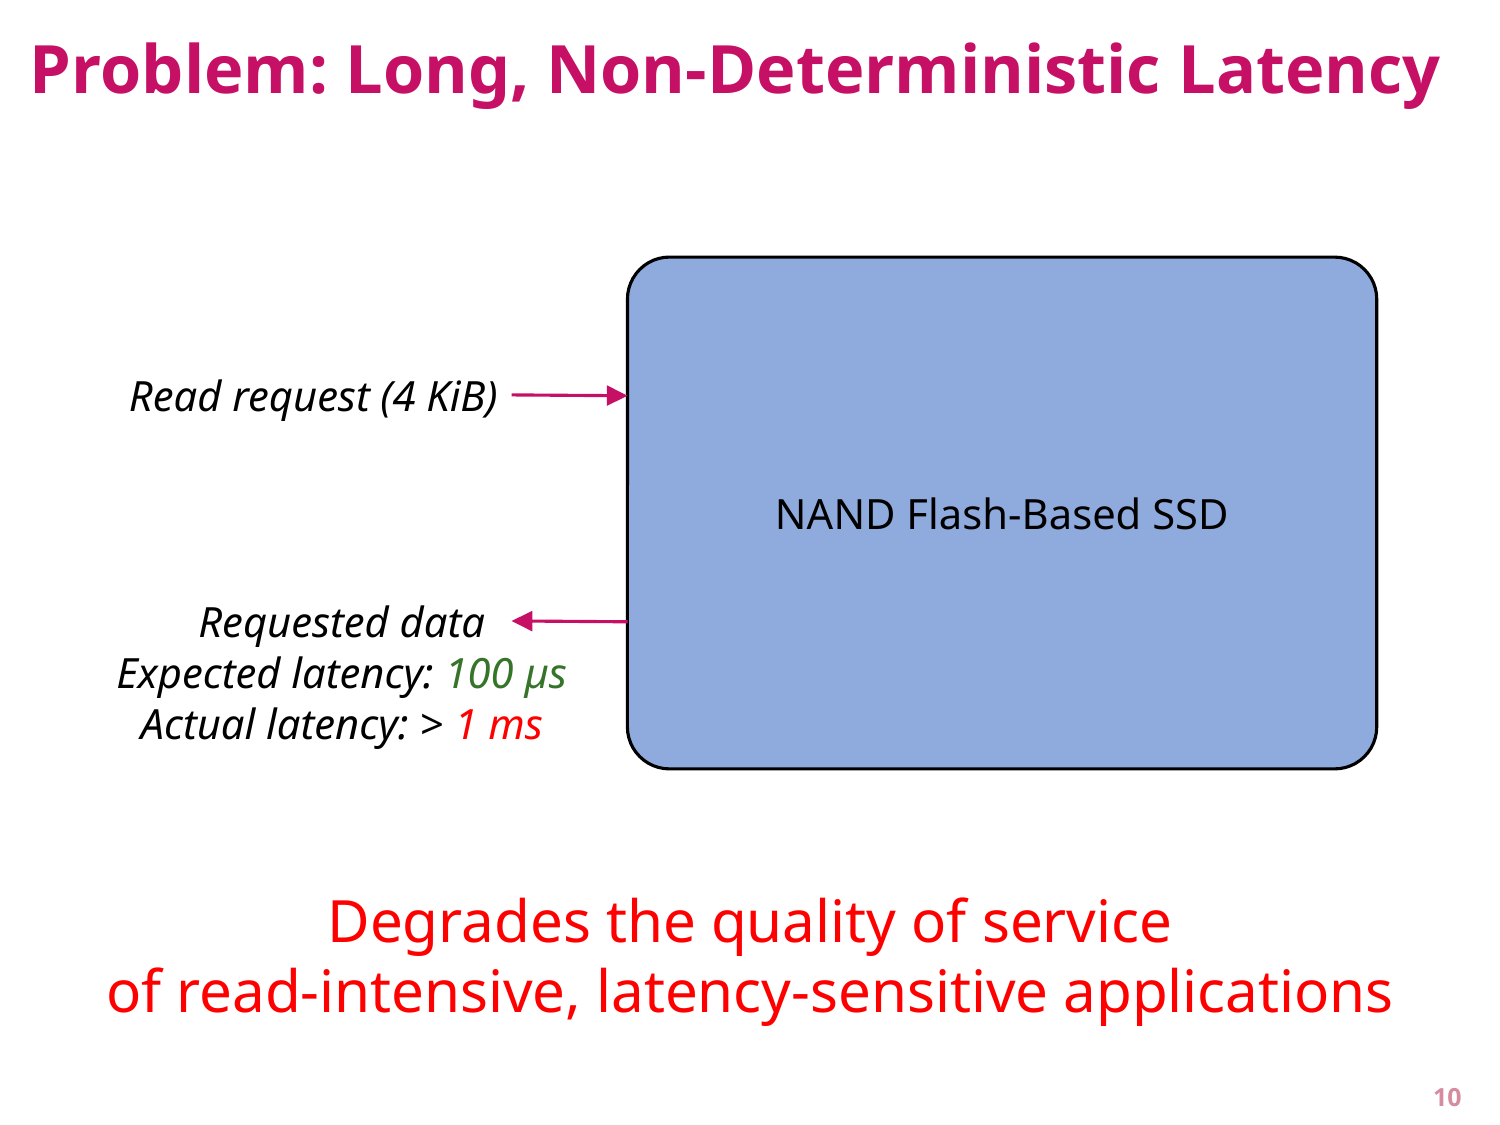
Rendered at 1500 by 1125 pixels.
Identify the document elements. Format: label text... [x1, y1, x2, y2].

text_box Expected latency: 100 µs [41, 646, 642, 697]
text_box Requested data [155, 595, 528, 646]
title Problem: Long, Non-Deterministic Latency [0, 0, 1500, 133]
text_box Degrades the quality of service of read-intensive, latency-sensitive applications [0, 877, 1500, 1032]
slide_number 10 [1140, 1068, 1477, 1125]
text_box Actual latency: > 1 ms [41, 697, 642, 748]
text_box NAND Flash-Based SSD [626, 256, 1378, 770]
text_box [122, 369, 628, 421]
